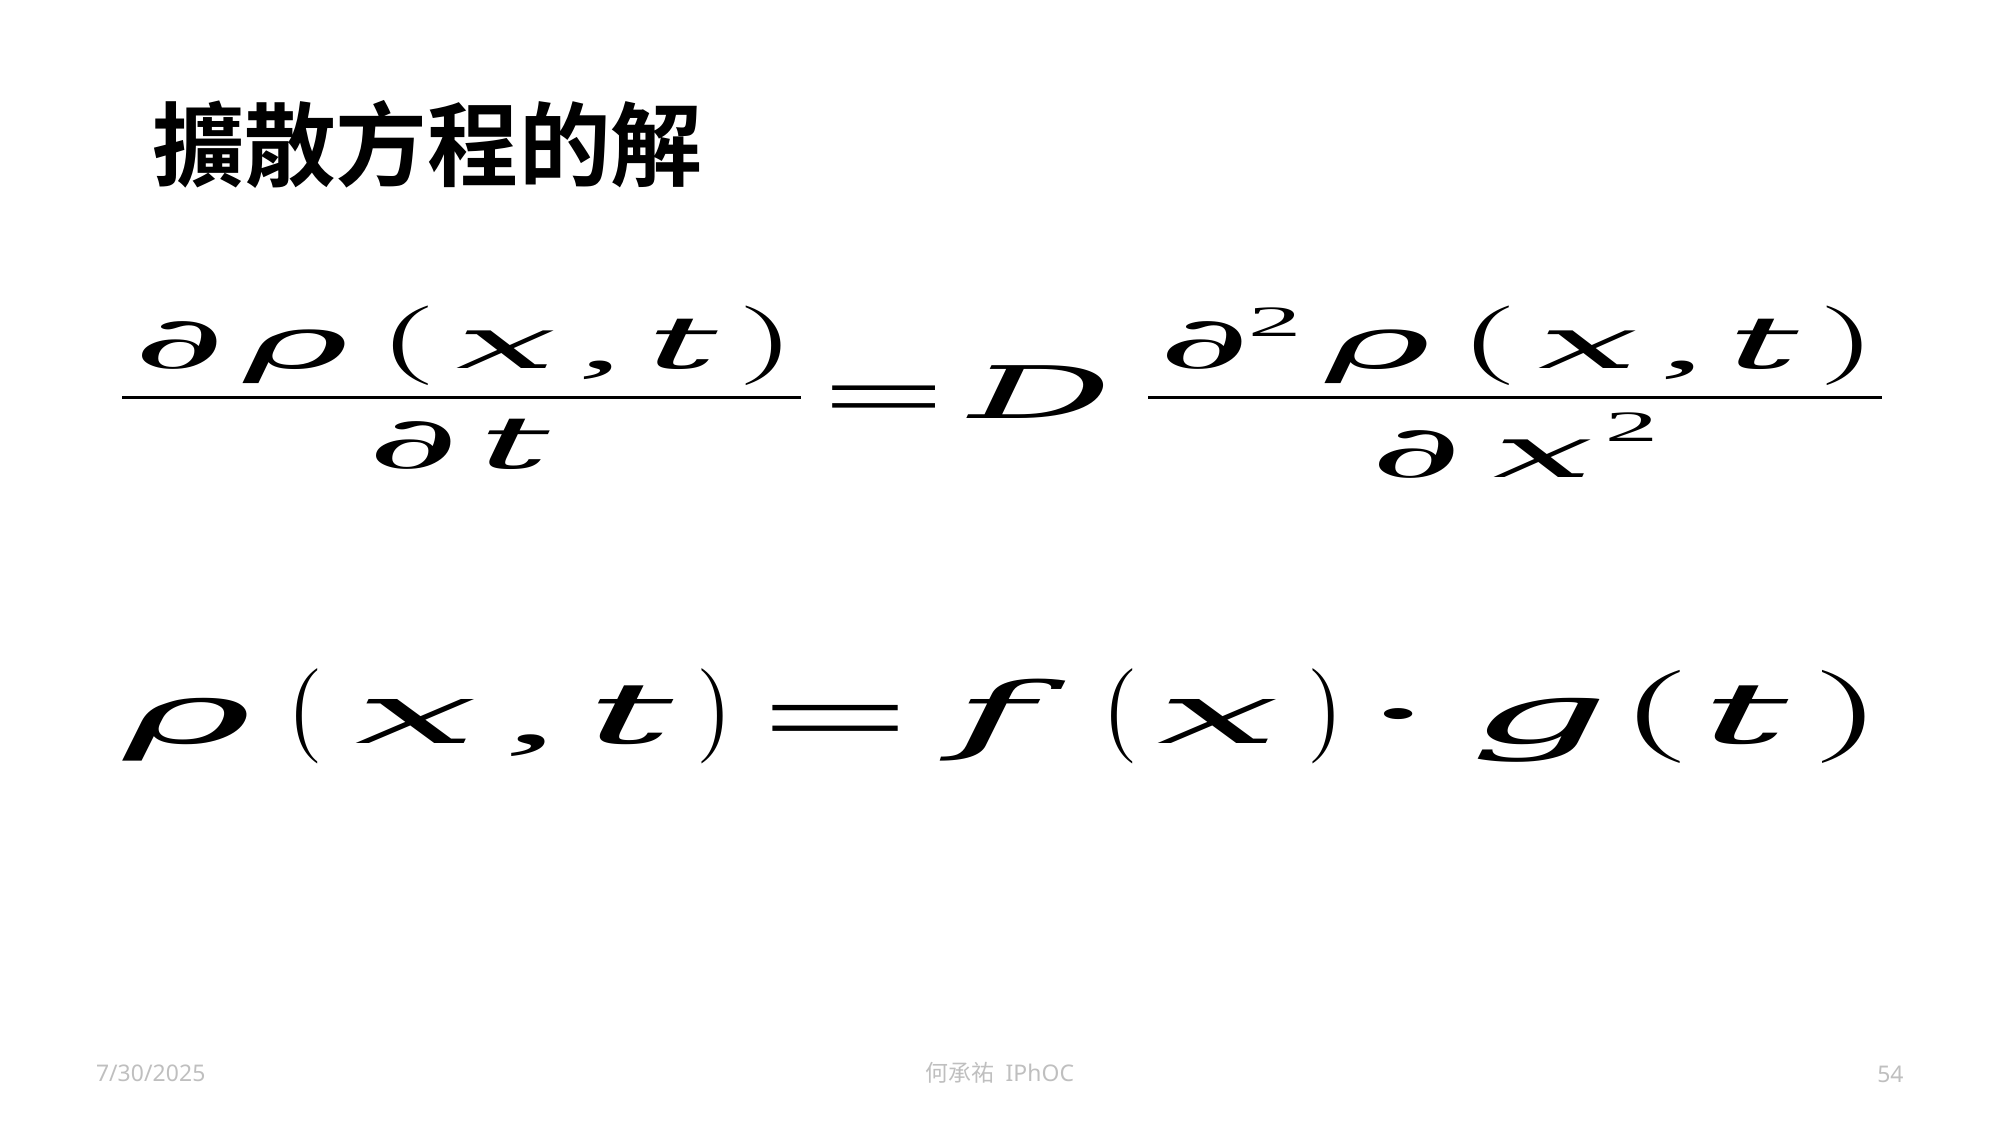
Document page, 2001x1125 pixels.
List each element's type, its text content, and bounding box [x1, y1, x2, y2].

title 擴散方程的解 [137, 59, 1863, 241]
